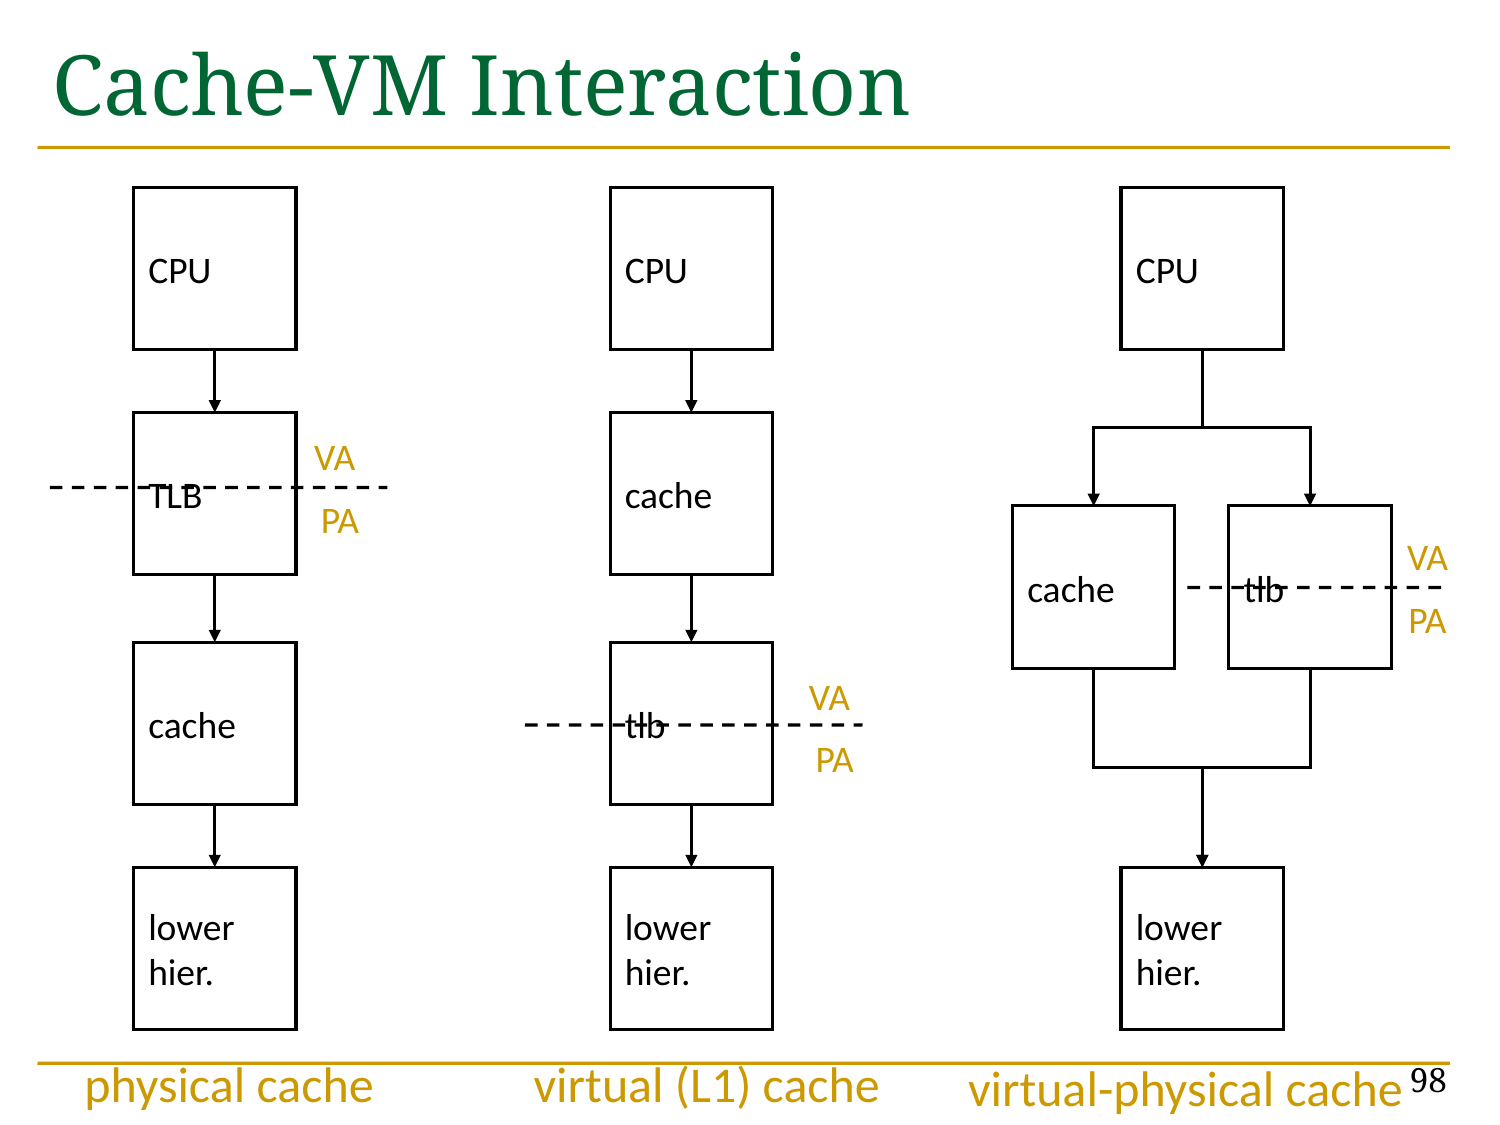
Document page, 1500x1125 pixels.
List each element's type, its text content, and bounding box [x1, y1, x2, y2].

slide_number 98 [1111, 1036, 1462, 1112]
text_box PA [306, 488, 374, 548]
text_box physical cache [69, 1044, 389, 1120]
text_box cache [133, 642, 296, 805]
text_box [1179, 373, 1333, 483]
text_box CPU [610, 187, 773, 350]
text_box PA [1393, 588, 1462, 648]
text_box tlb [610, 642, 773, 805]
text_box VA [1392, 525, 1464, 586]
text_box virtual (L1) cache [518, 1044, 896, 1120]
text_box cache [610, 412, 773, 575]
text_box TLB [133, 412, 296, 575]
text_box CPU [133, 187, 296, 350]
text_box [1071, 373, 1178, 483]
text_box PA [800, 728, 869, 788]
title Cache-VM Interaction [37, 24, 1450, 200]
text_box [1049, 713, 1157, 823]
text_box virtual-physical cache [953, 1049, 1418, 1124]
text_box VA [794, 665, 866, 726]
text_box lower hier. [610, 867, 773, 1030]
text_box tlb [1228, 505, 1392, 669]
text_box lower hier. [133, 867, 296, 1030]
text_box CPU [1121, 187, 1284, 350]
text_box VA [299, 425, 371, 486]
text_box cache [1012, 505, 1175, 669]
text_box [1158, 713, 1355, 822]
text_box lower hier. [1121, 867, 1284, 1030]
